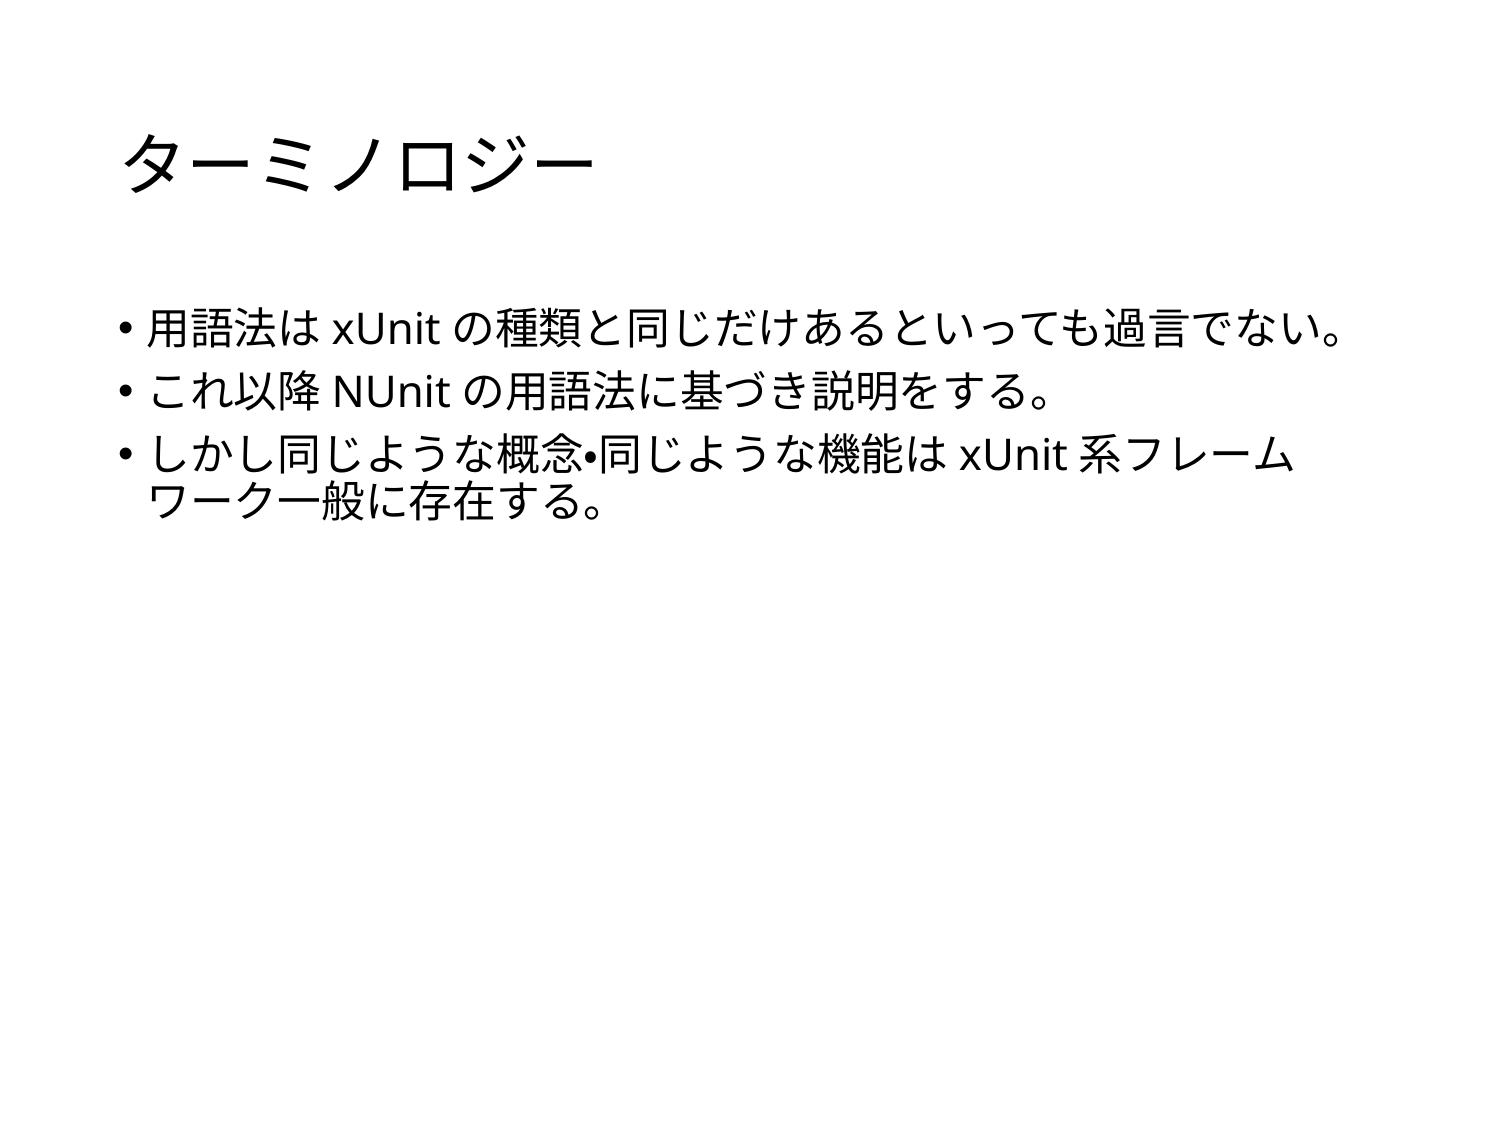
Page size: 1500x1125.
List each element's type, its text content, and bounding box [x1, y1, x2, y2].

list 用語法はxUnitの種類と同じだけあるといっても過言でない。 これ以降NUnitの用語法に基づき説明をする。 しかし同じような概念・同じような機能はxUnit系フレームワーク一般に存在する。 [103, 299, 1397, 1014]
title ターミノロジー [103, 59, 1397, 278]
